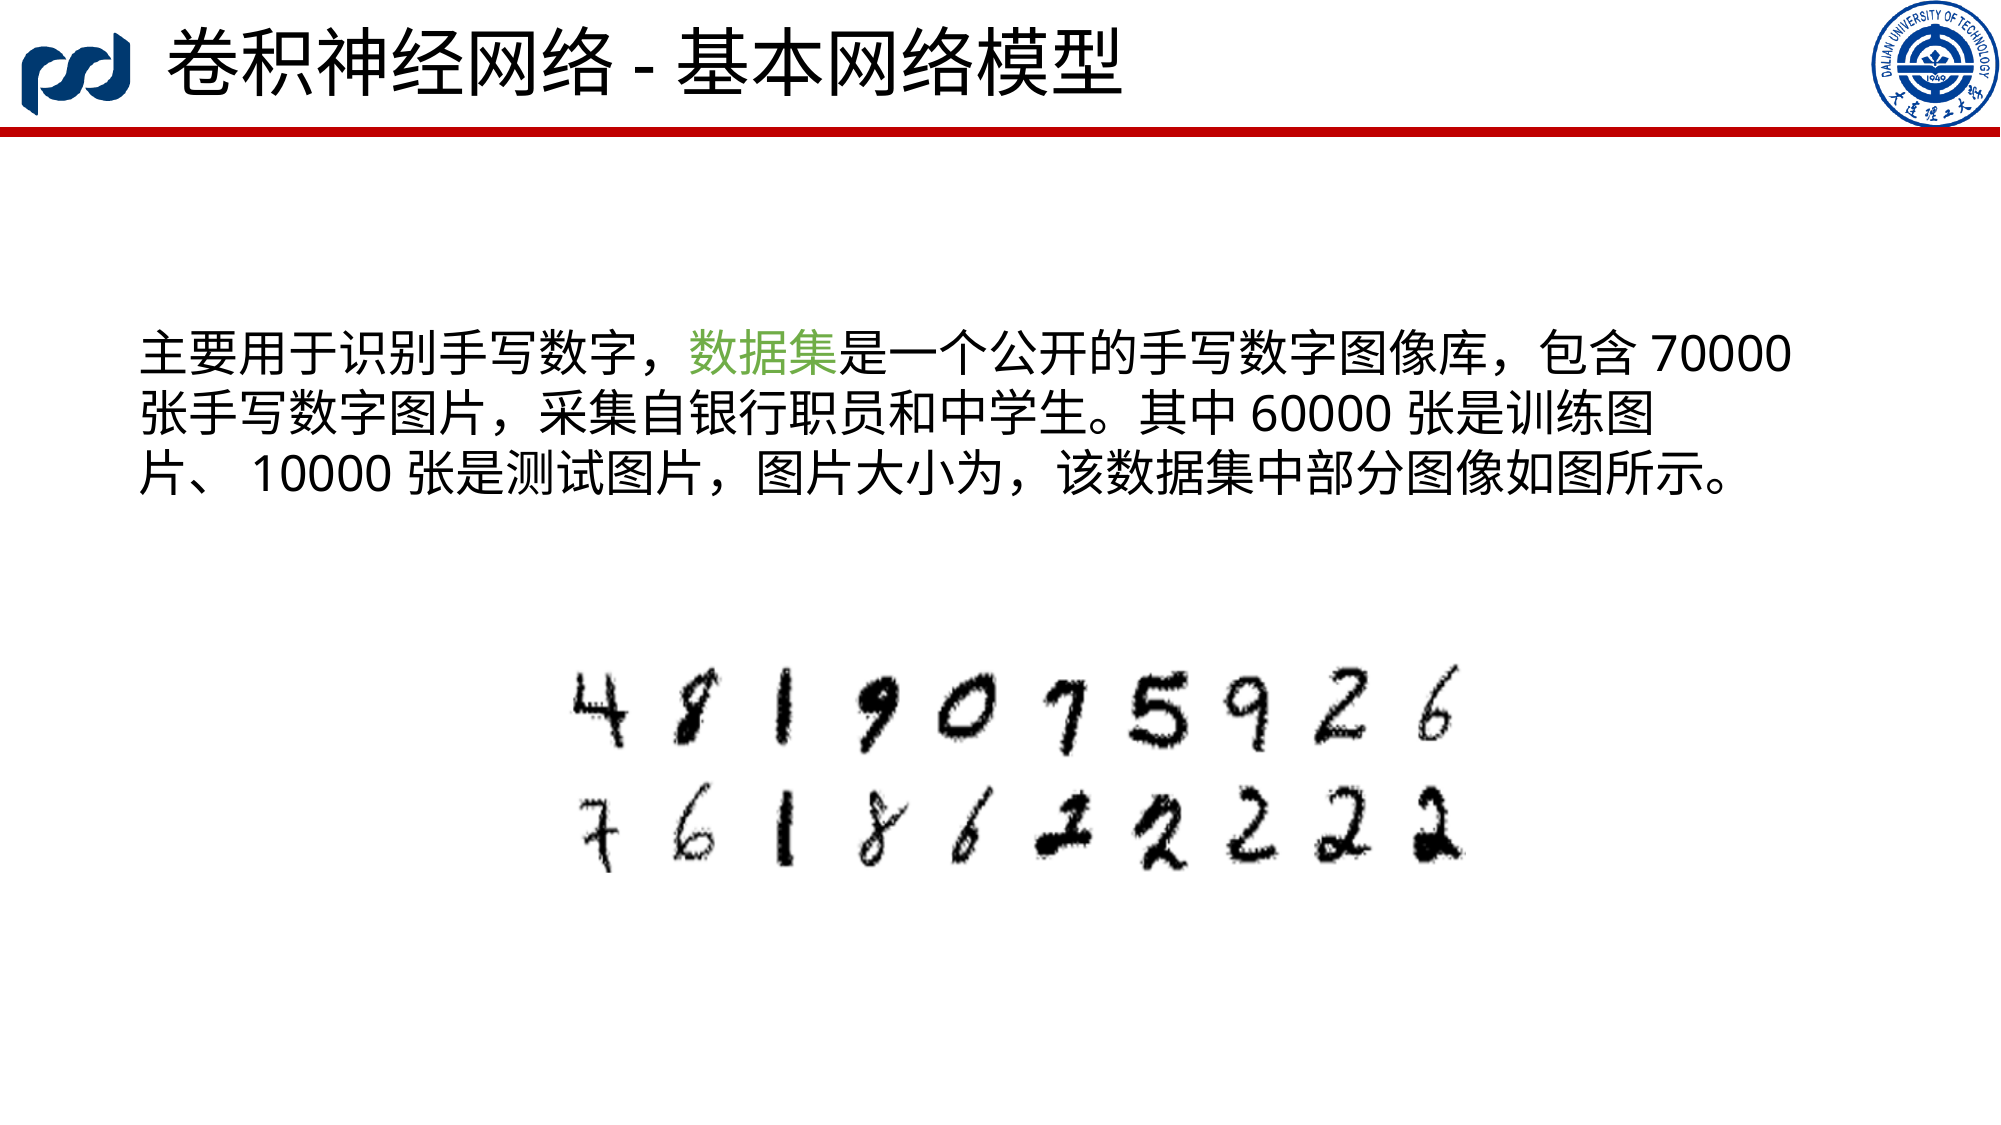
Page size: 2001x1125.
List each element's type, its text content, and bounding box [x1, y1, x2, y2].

picture [12, 11, 150, 122]
picture [1871, 0, 2001, 128]
picture [555, 657, 1466, 880]
title 卷积神经网络-基本网络模型 [150, 15, 1327, 118]
